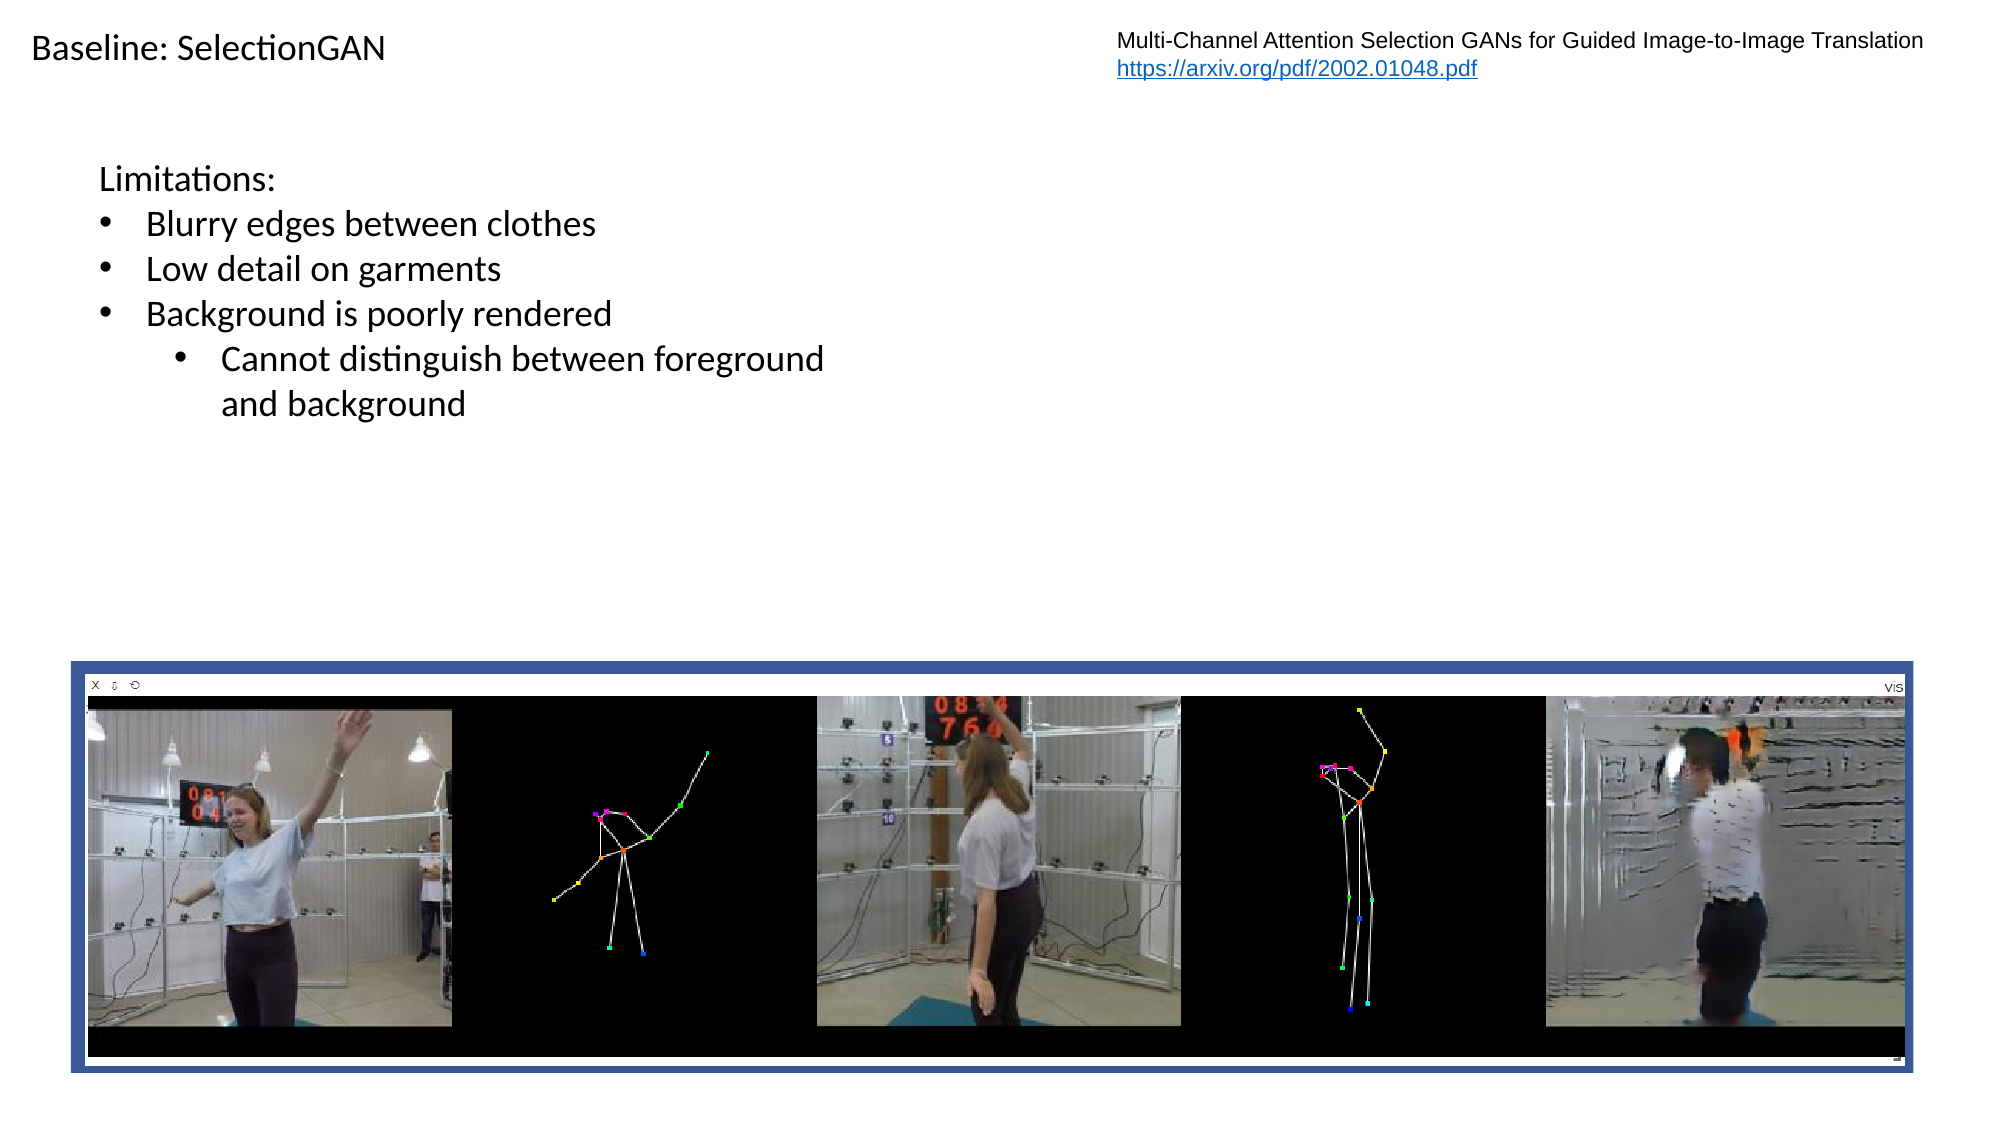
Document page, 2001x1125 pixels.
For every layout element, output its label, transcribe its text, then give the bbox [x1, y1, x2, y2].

picture [70, 661, 1914, 1073]
text_box Limitations: Blurry edges between clothes Low detail on garments Background is poorly rendered Cannot distinguish between foreground and background [84, 146, 881, 432]
text_box Multi-Channel Attention Selection GANs for Guided Image-to-Image Translation https://arxiv.org/pdf/2002.01048.pdf [1102, 18, 1954, 89]
text_box Baseline: SelectionGAN [16, 15, 1660, 76]
